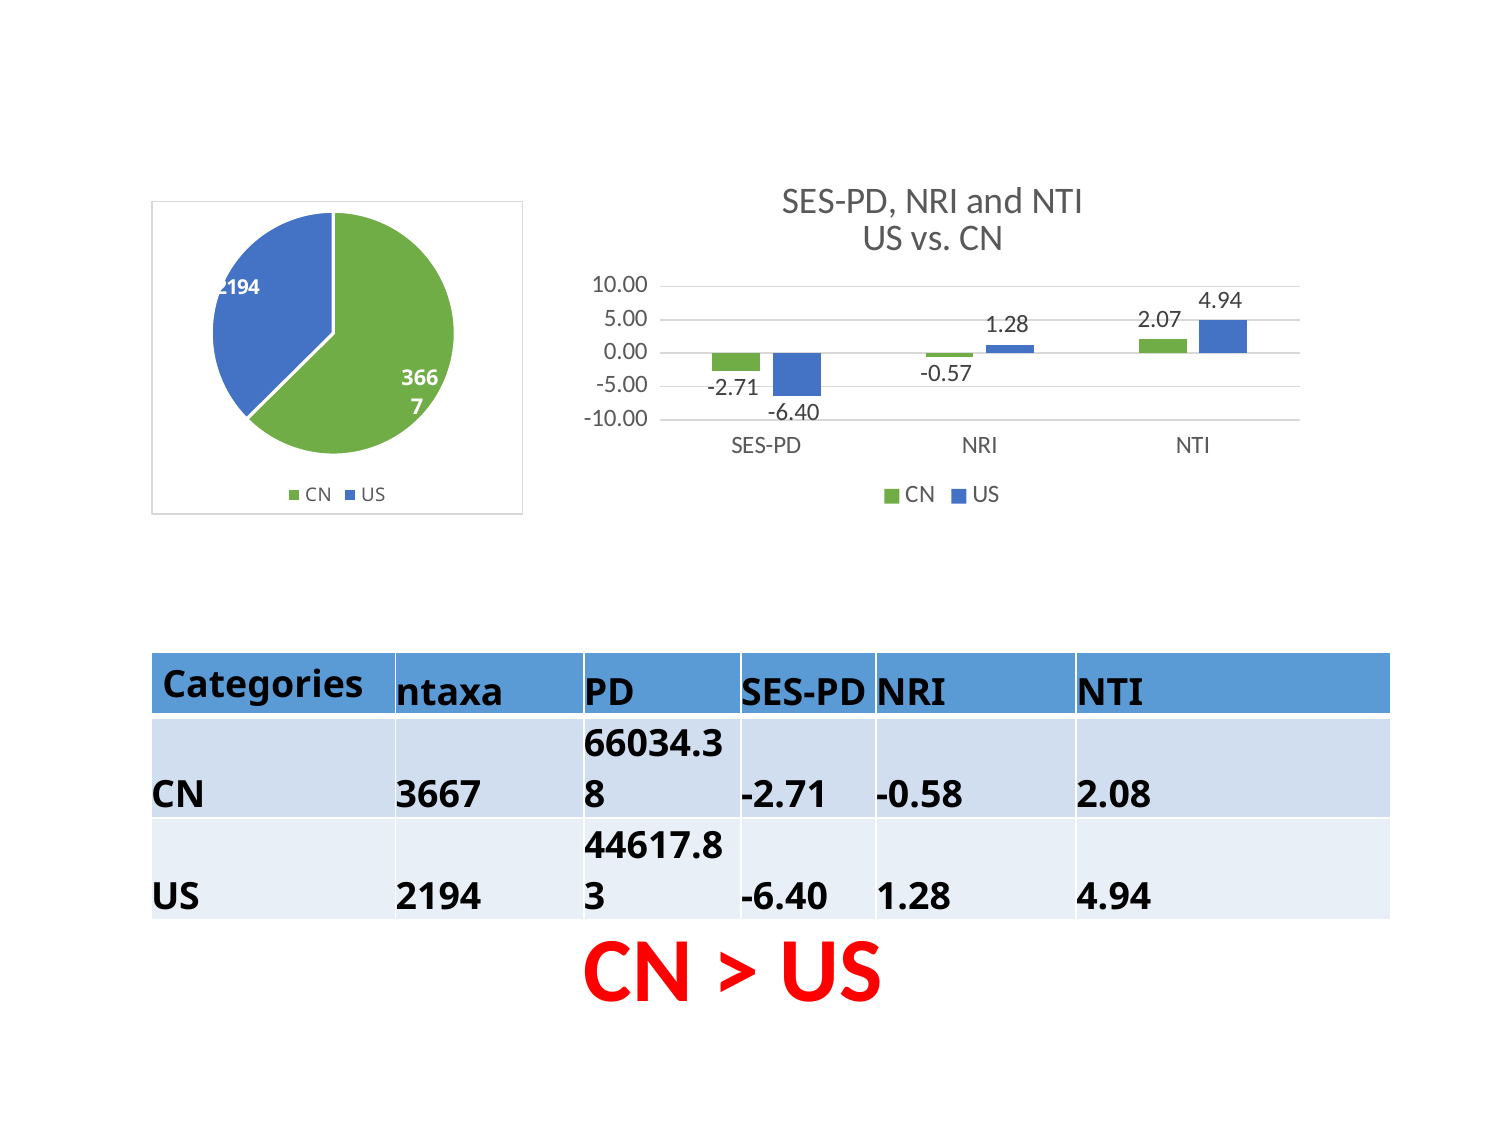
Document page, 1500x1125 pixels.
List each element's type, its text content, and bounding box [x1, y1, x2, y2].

table_header PD [585, 653, 740, 713]
table_cell -2.71 [742, 719, 875, 817]
table_cell 3667 [396, 719, 583, 817]
table_cell -6.40 [742, 819, 875, 902]
table_header Categories [152, 653, 395, 713]
chart [568, 153, 1315, 515]
table_cell 2.08 [1077, 719, 1390, 817]
table_cell 66034.38 [585, 719, 740, 817]
table_cell 44617.83 [585, 819, 740, 902]
table_header ntaxa [396, 653, 583, 713]
table_cell 1.28 [877, 819, 1075, 919]
table_header NRI [877, 653, 1075, 713]
chart [150, 200, 524, 515]
table_cell US [152, 819, 395, 919]
table_header SES-PD [742, 653, 875, 713]
table_cell -0.58 [877, 719, 1075, 817]
table_header NTI [1077, 653, 1390, 713]
table_cell 2194 [396, 819, 583, 919]
table_cell 4.94 [1077, 819, 1390, 919]
table_cell CN [152, 719, 395, 817]
text_box CN > US [568, 902, 1041, 1028]
